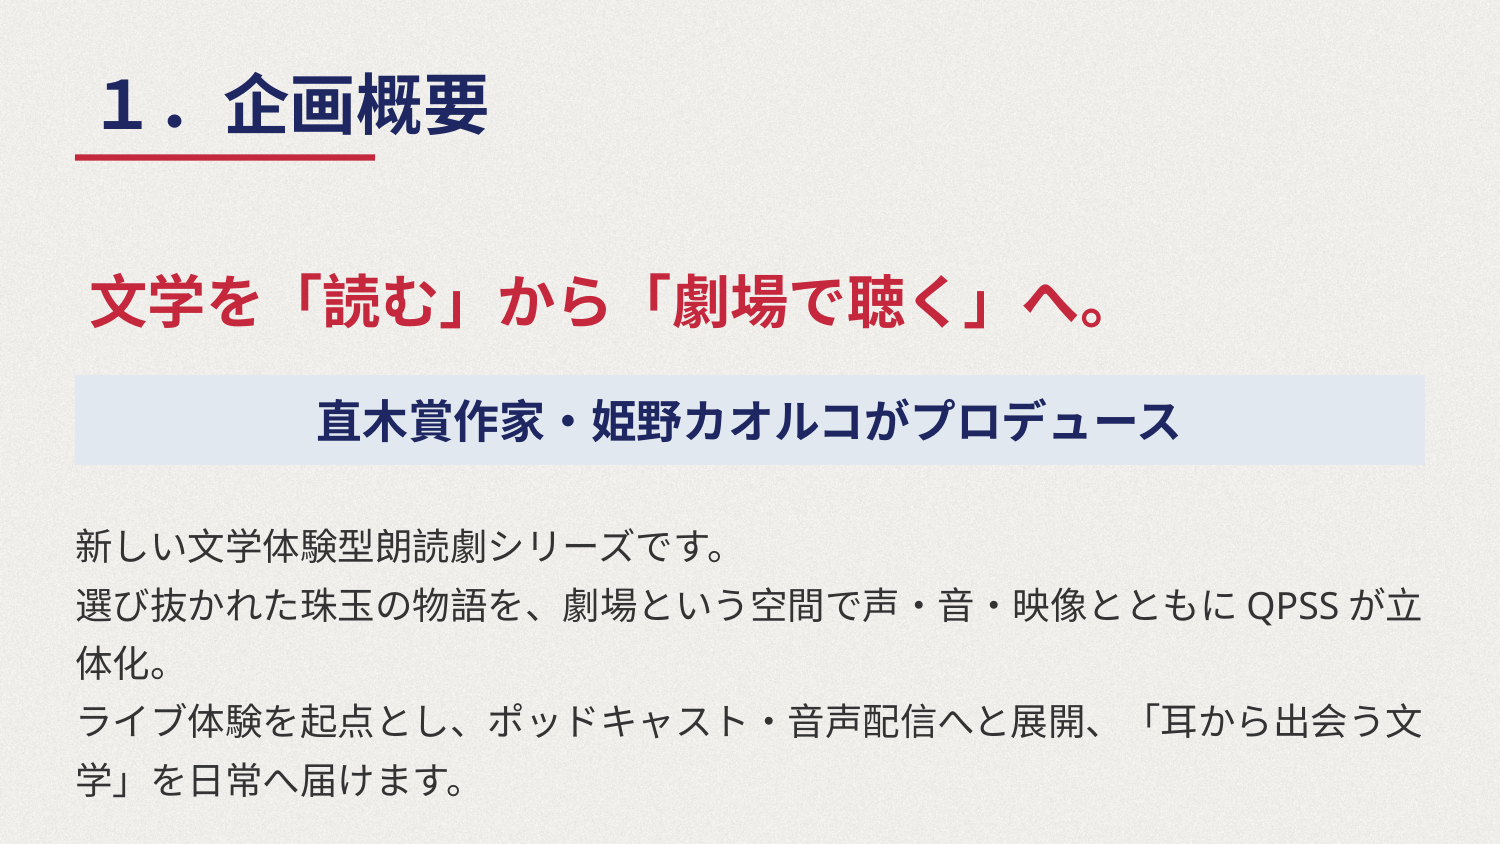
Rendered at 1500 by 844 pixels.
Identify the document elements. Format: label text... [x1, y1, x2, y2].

text_box １．企画概要 [74, 29, 1425, 150]
text_box 文学を「読む」から「劇場で聴く」へ。 [74, 239, 1425, 360]
picture [0, 0, 1500, 844]
text_box 新しい文学体験型朗読劇シリーズです。 選び抜かれた珠玉の物語を、劇場という空間で声・音・映像とともにQPSSが立体化。 ライブ体験を起点とし、ポッドキャスト・音声配信へと展開、「耳から出会う文学」を日常へ届けます。 [74, 509, 1425, 735]
text_box 直木賞作家・姫野カオルコがプロデュース [74, 374, 1425, 465]
